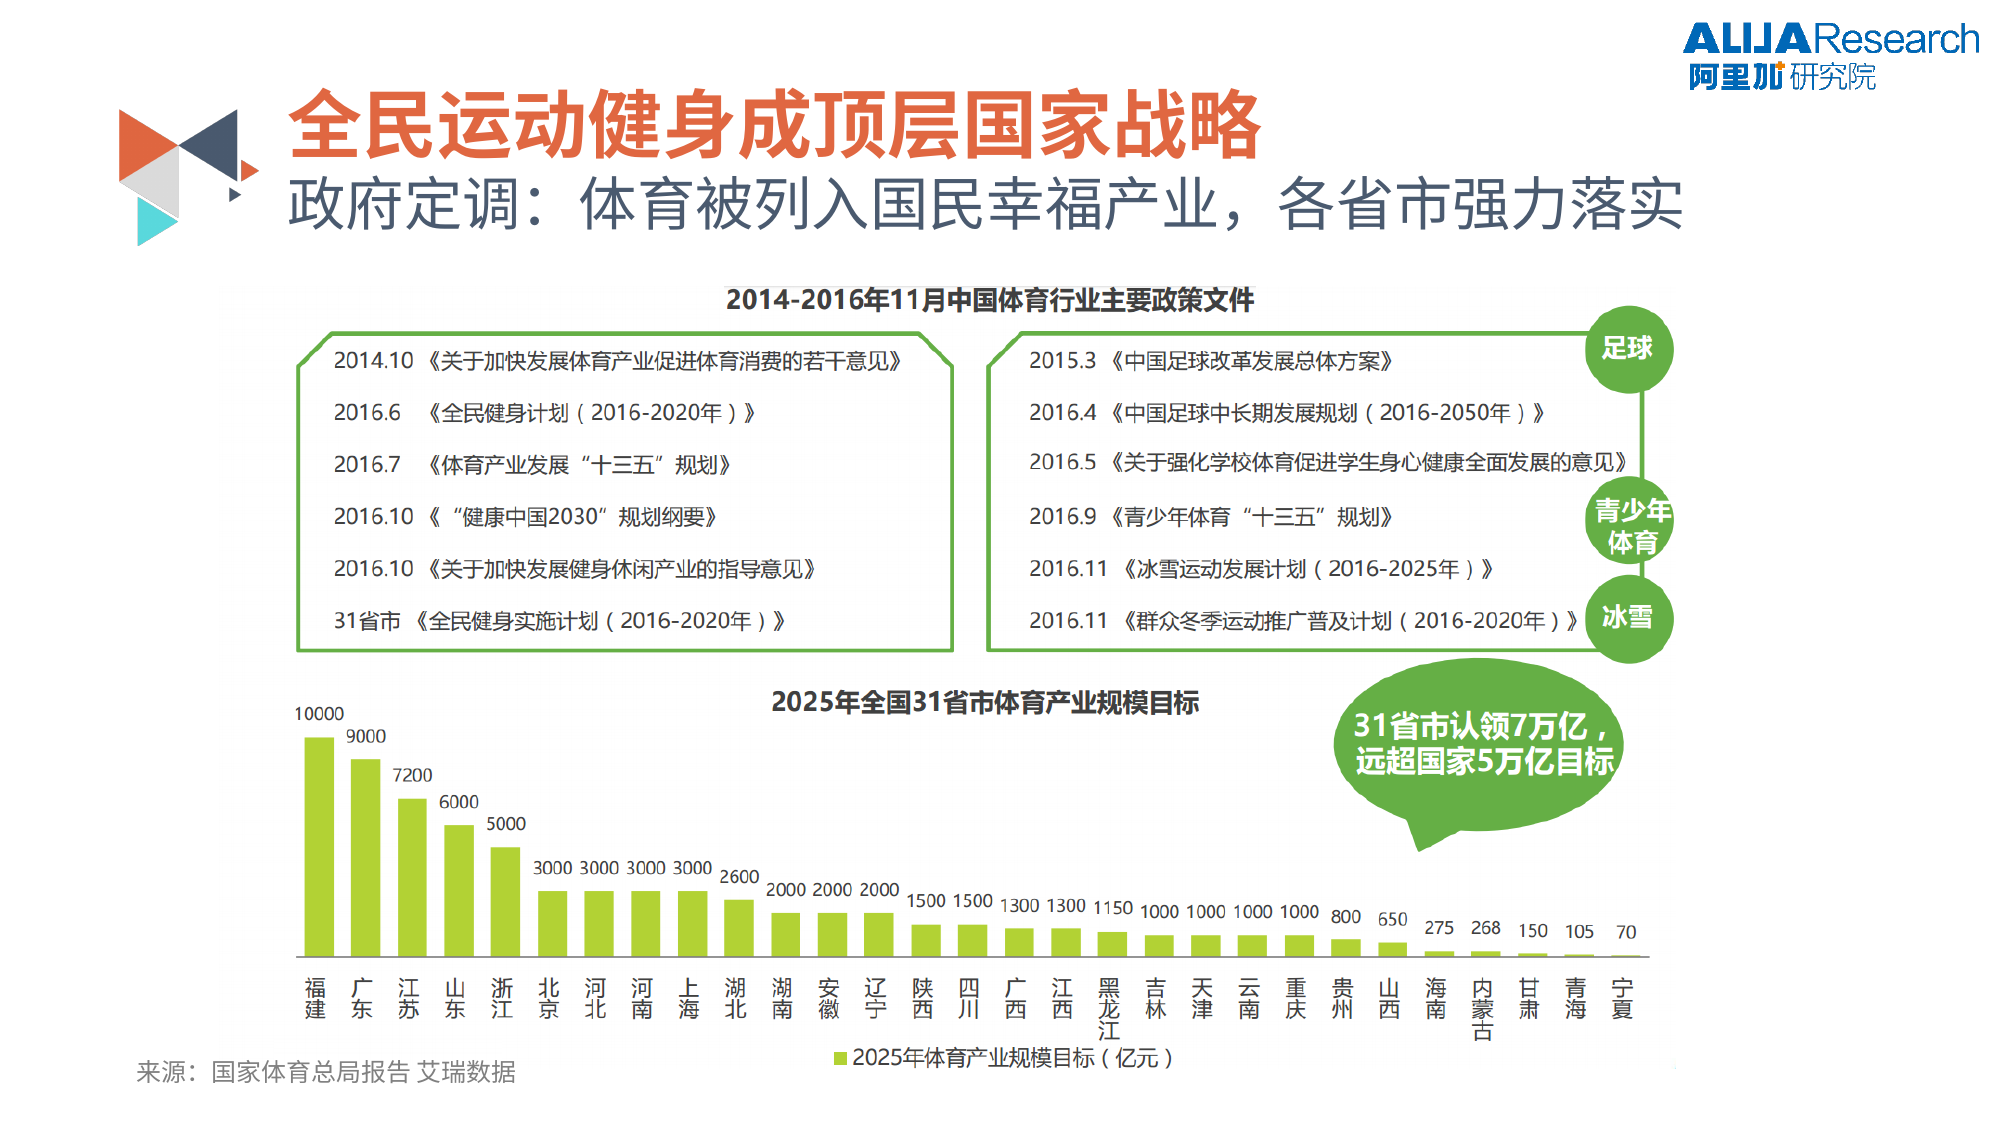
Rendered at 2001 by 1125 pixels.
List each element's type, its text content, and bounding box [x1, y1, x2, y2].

text_box 来源：国家体育总局报告 艾瑞数据 [121, 1049, 538, 1094]
picture [1649, 0, 2000, 112]
picture [120, 108, 259, 247]
picture [219, 286, 1676, 1069]
text_box 全民运动健身成顶层国家战略 政府定调：体育被列入国民幸福产业，各省市强力落实 [272, 69, 1770, 245]
